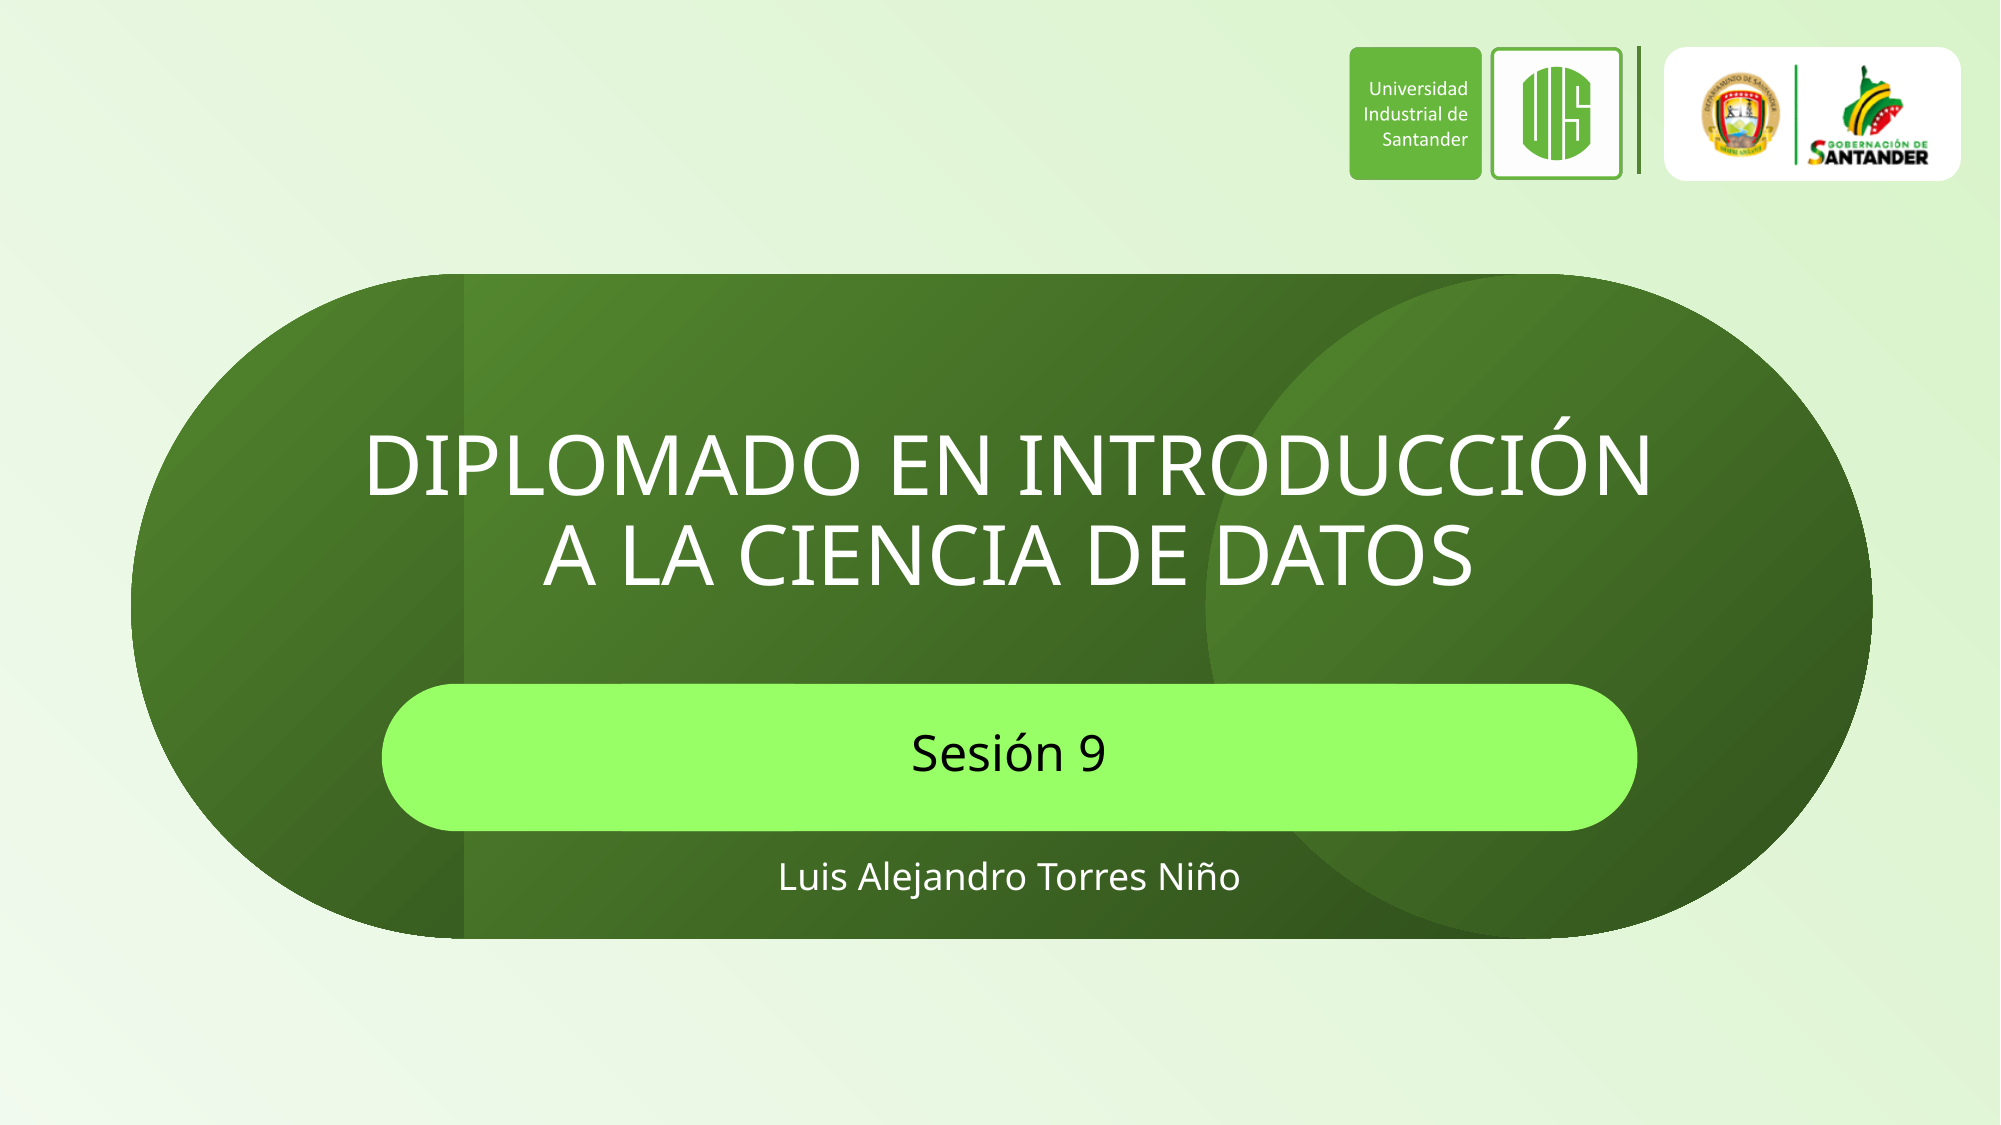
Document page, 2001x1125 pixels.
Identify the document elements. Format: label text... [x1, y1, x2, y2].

picture [1661, 45, 1962, 182]
picture [1348, 45, 1624, 181]
text_box Luis Alejandro Torres Niño [694, 845, 1325, 906]
title DIPLOMADO EN INTRODUCCIÓN A LA CIENCIA DE DATOS [345, 404, 1674, 622]
list Sesión 9 [442, 720, 1577, 795]
